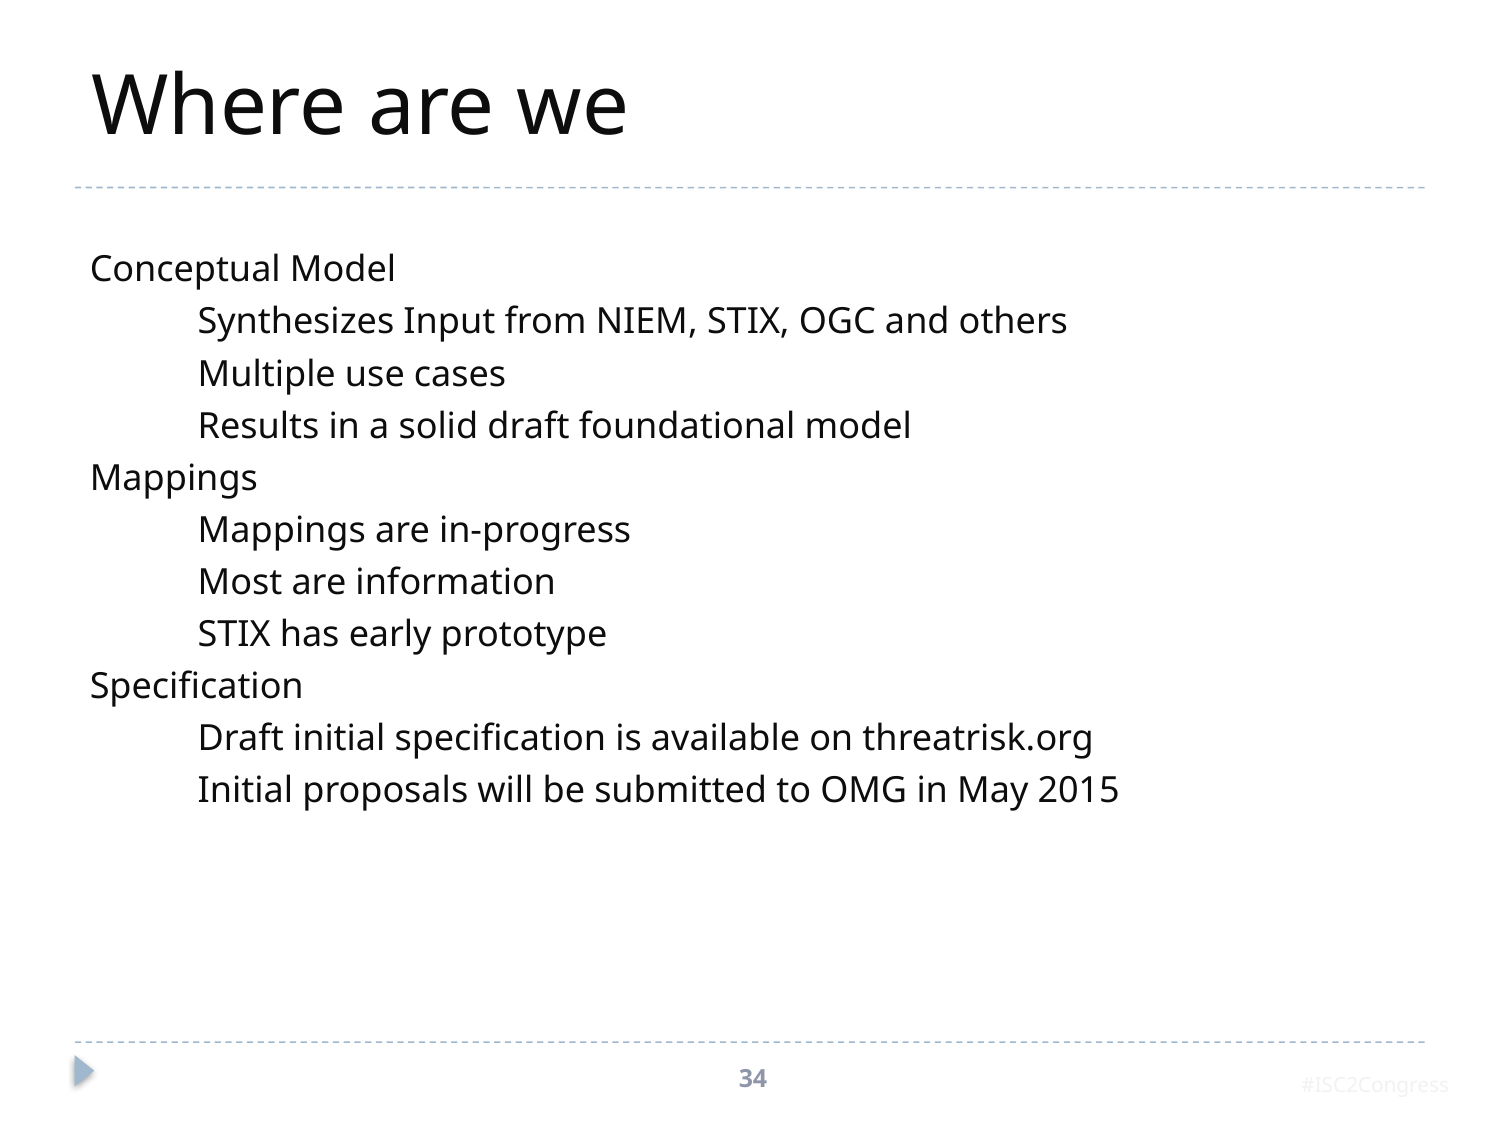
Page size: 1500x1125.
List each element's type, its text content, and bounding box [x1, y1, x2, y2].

title Where are we [76, 23, 1392, 180]
list Conceptual Model Synthesizes Input from NIEM, STIX, OGC and others Multiple use cases Results in a solid draft foundational model Mappings Mappings are in-progress Most are information STIX has early prototype Specification Draft initial specification is available on threatrisk.org Initial proposals will be submitted to OMG in May 2015 [75, 238, 1425, 977]
